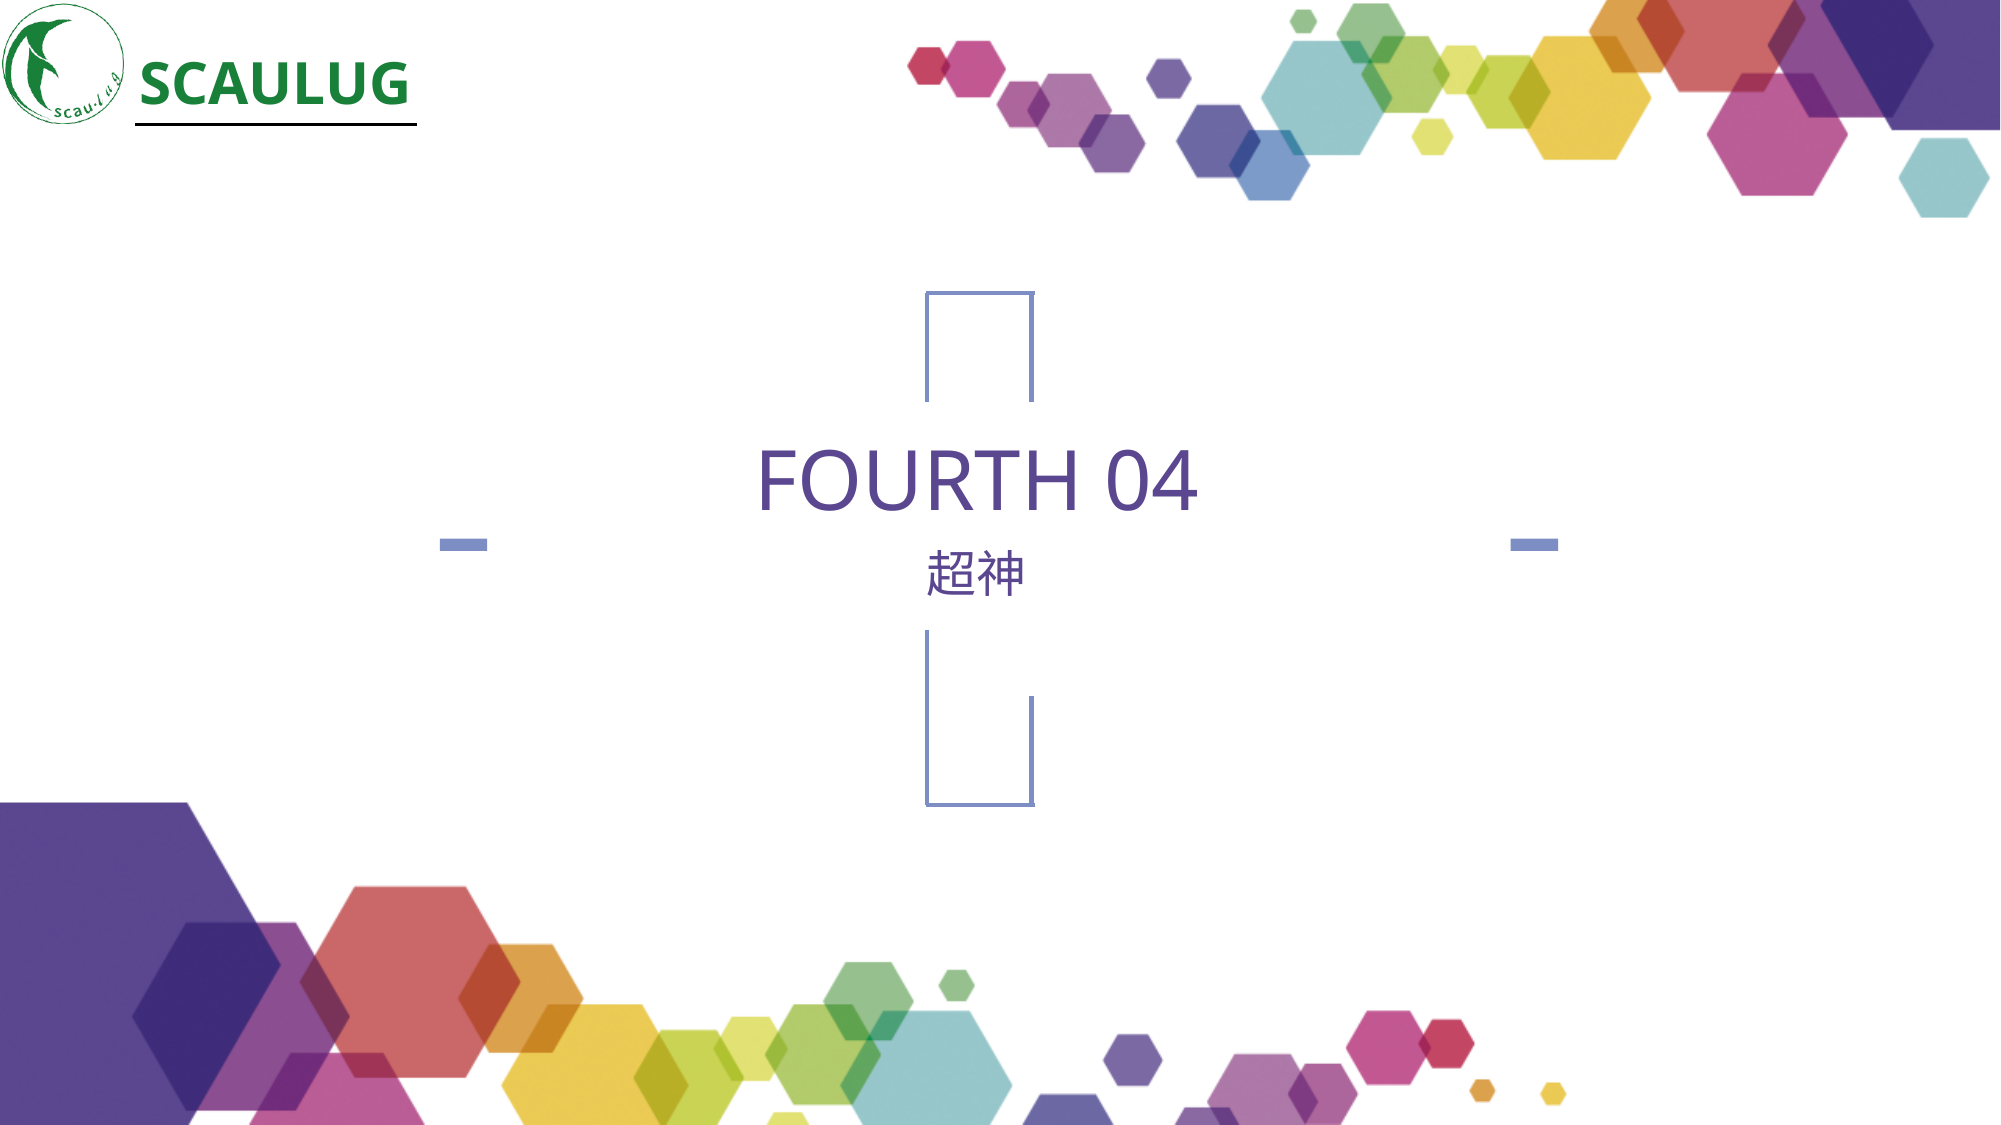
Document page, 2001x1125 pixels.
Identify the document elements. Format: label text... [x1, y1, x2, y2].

text_box SCAULUG [124, 38, 441, 124]
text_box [439, 293, 1559, 805]
picture [0, 0, 2001, 1125]
